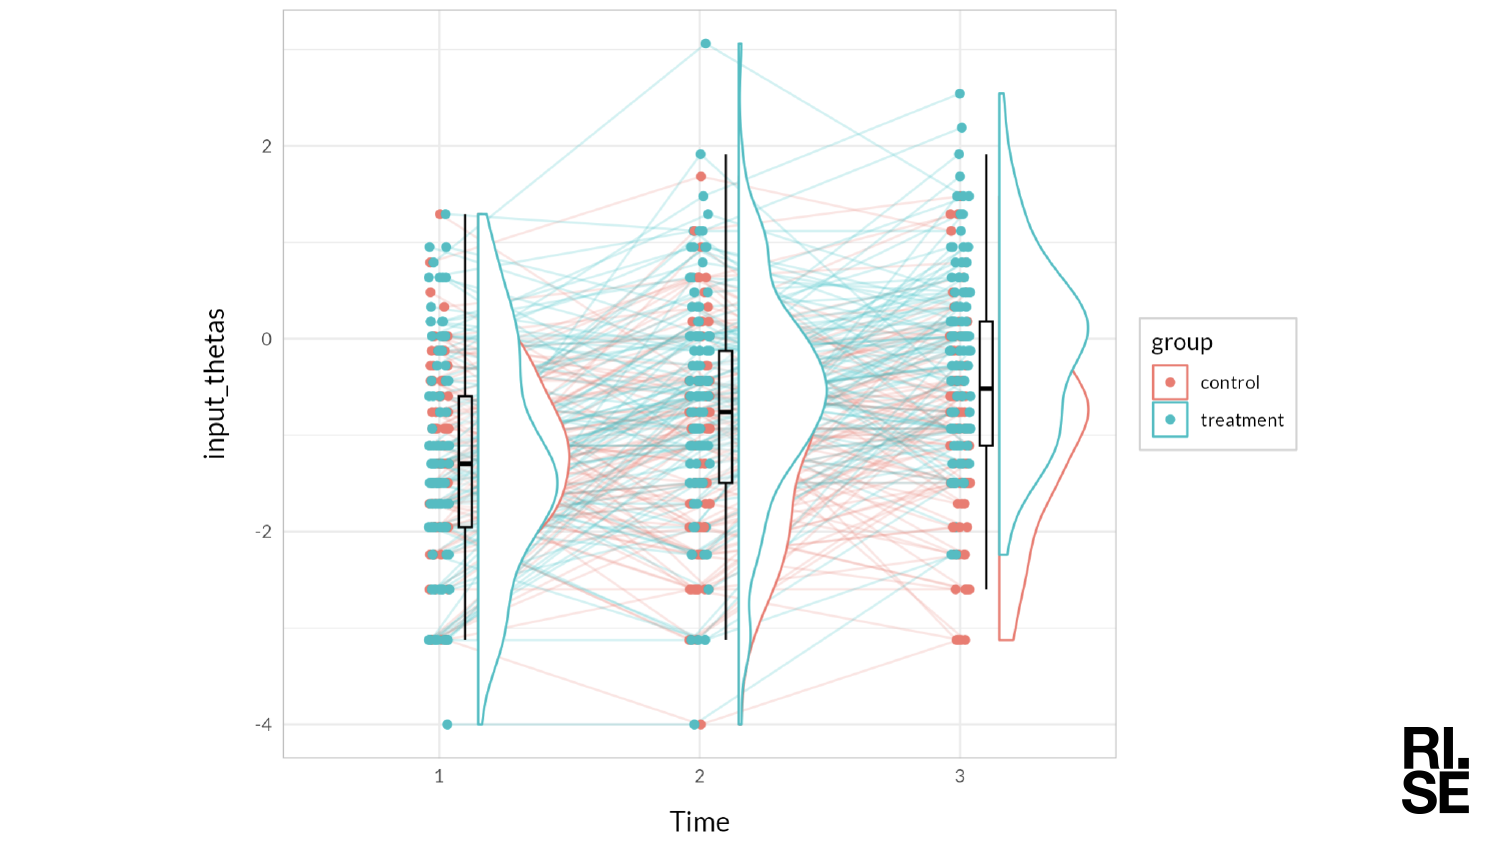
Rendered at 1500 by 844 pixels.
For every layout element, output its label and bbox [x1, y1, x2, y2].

picture [194, 1, 1306, 843]
picture [1402, 727, 1469, 814]
